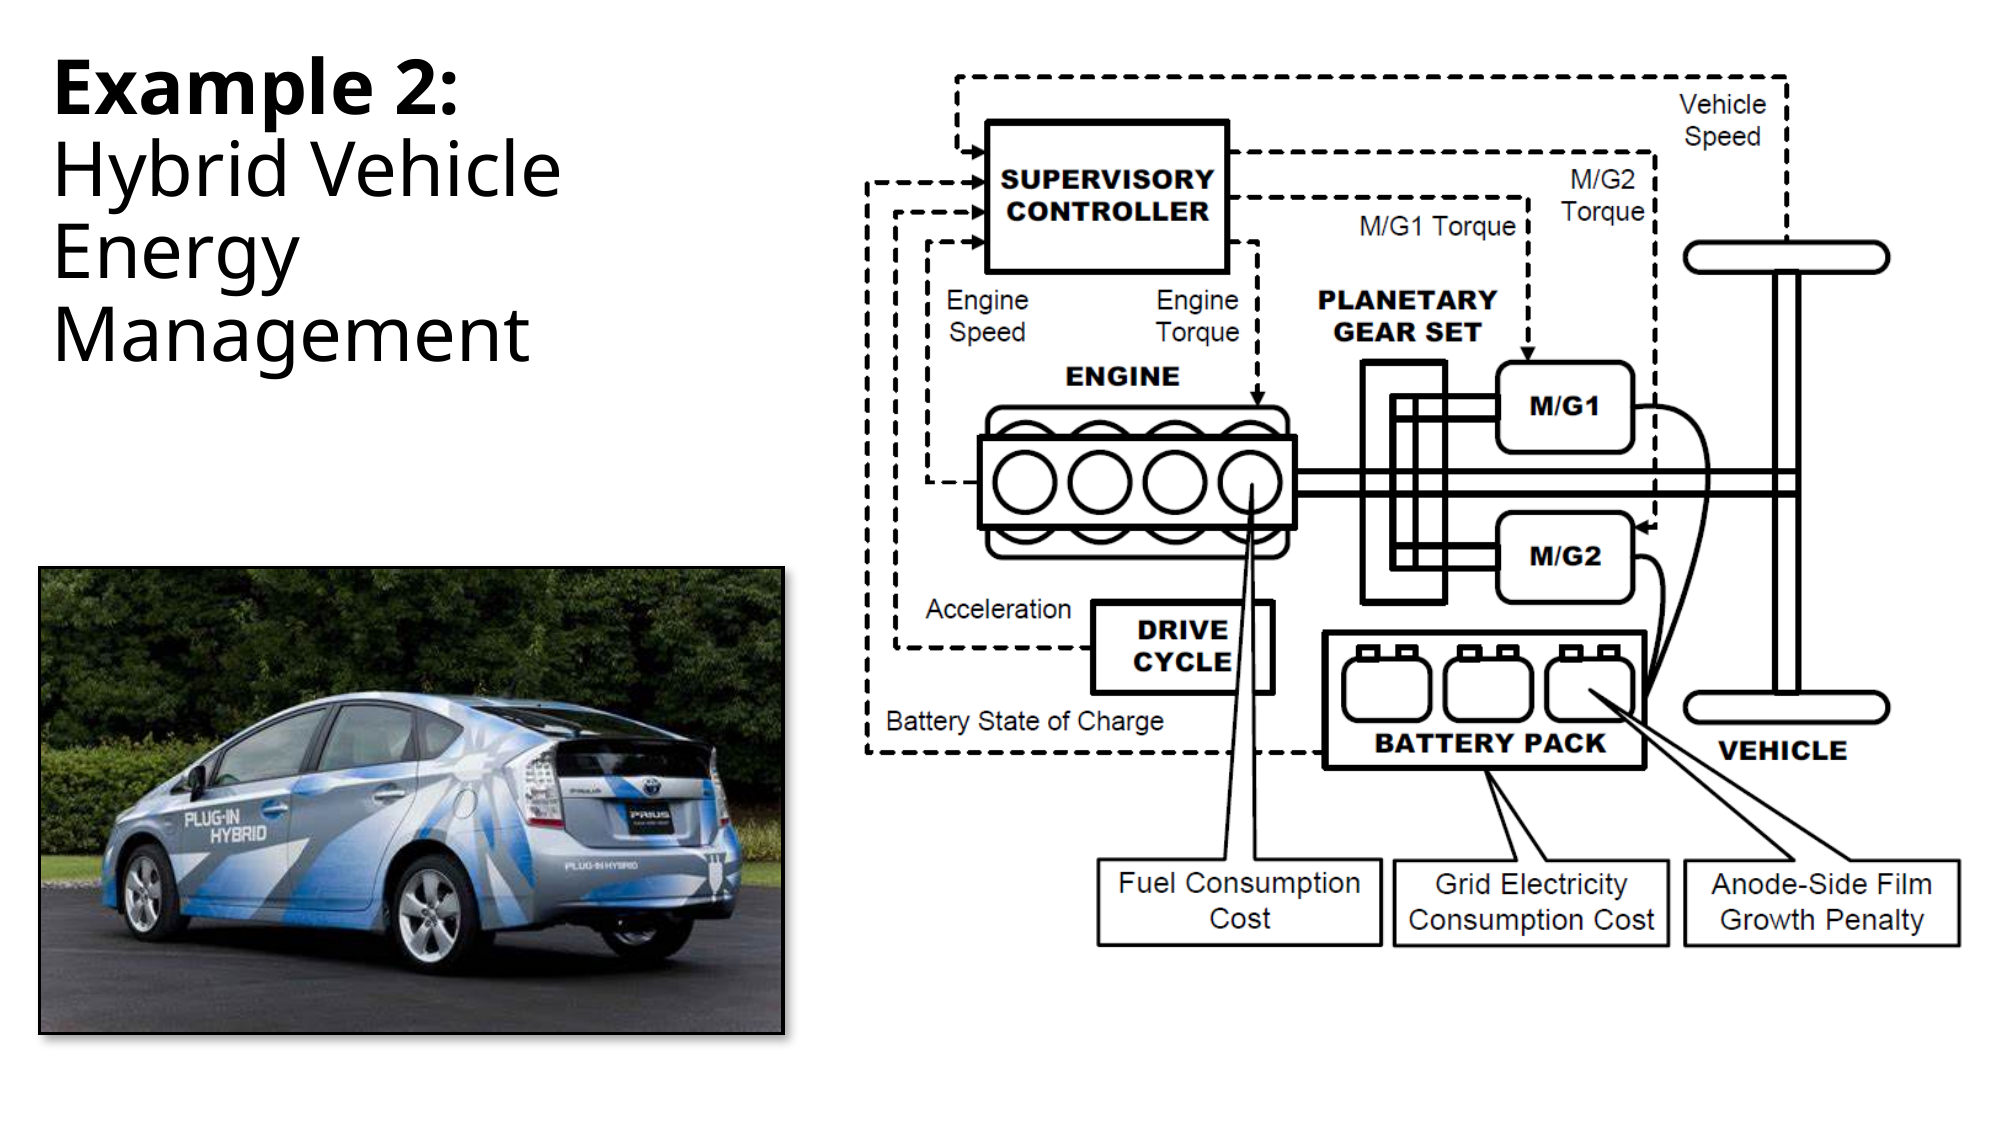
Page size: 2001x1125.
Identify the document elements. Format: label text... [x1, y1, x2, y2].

picture [839, 51, 1969, 957]
picture [40, 569, 782, 1032]
title Example 2: Hybrid Vehicle Energy Management [36, 40, 768, 386]
